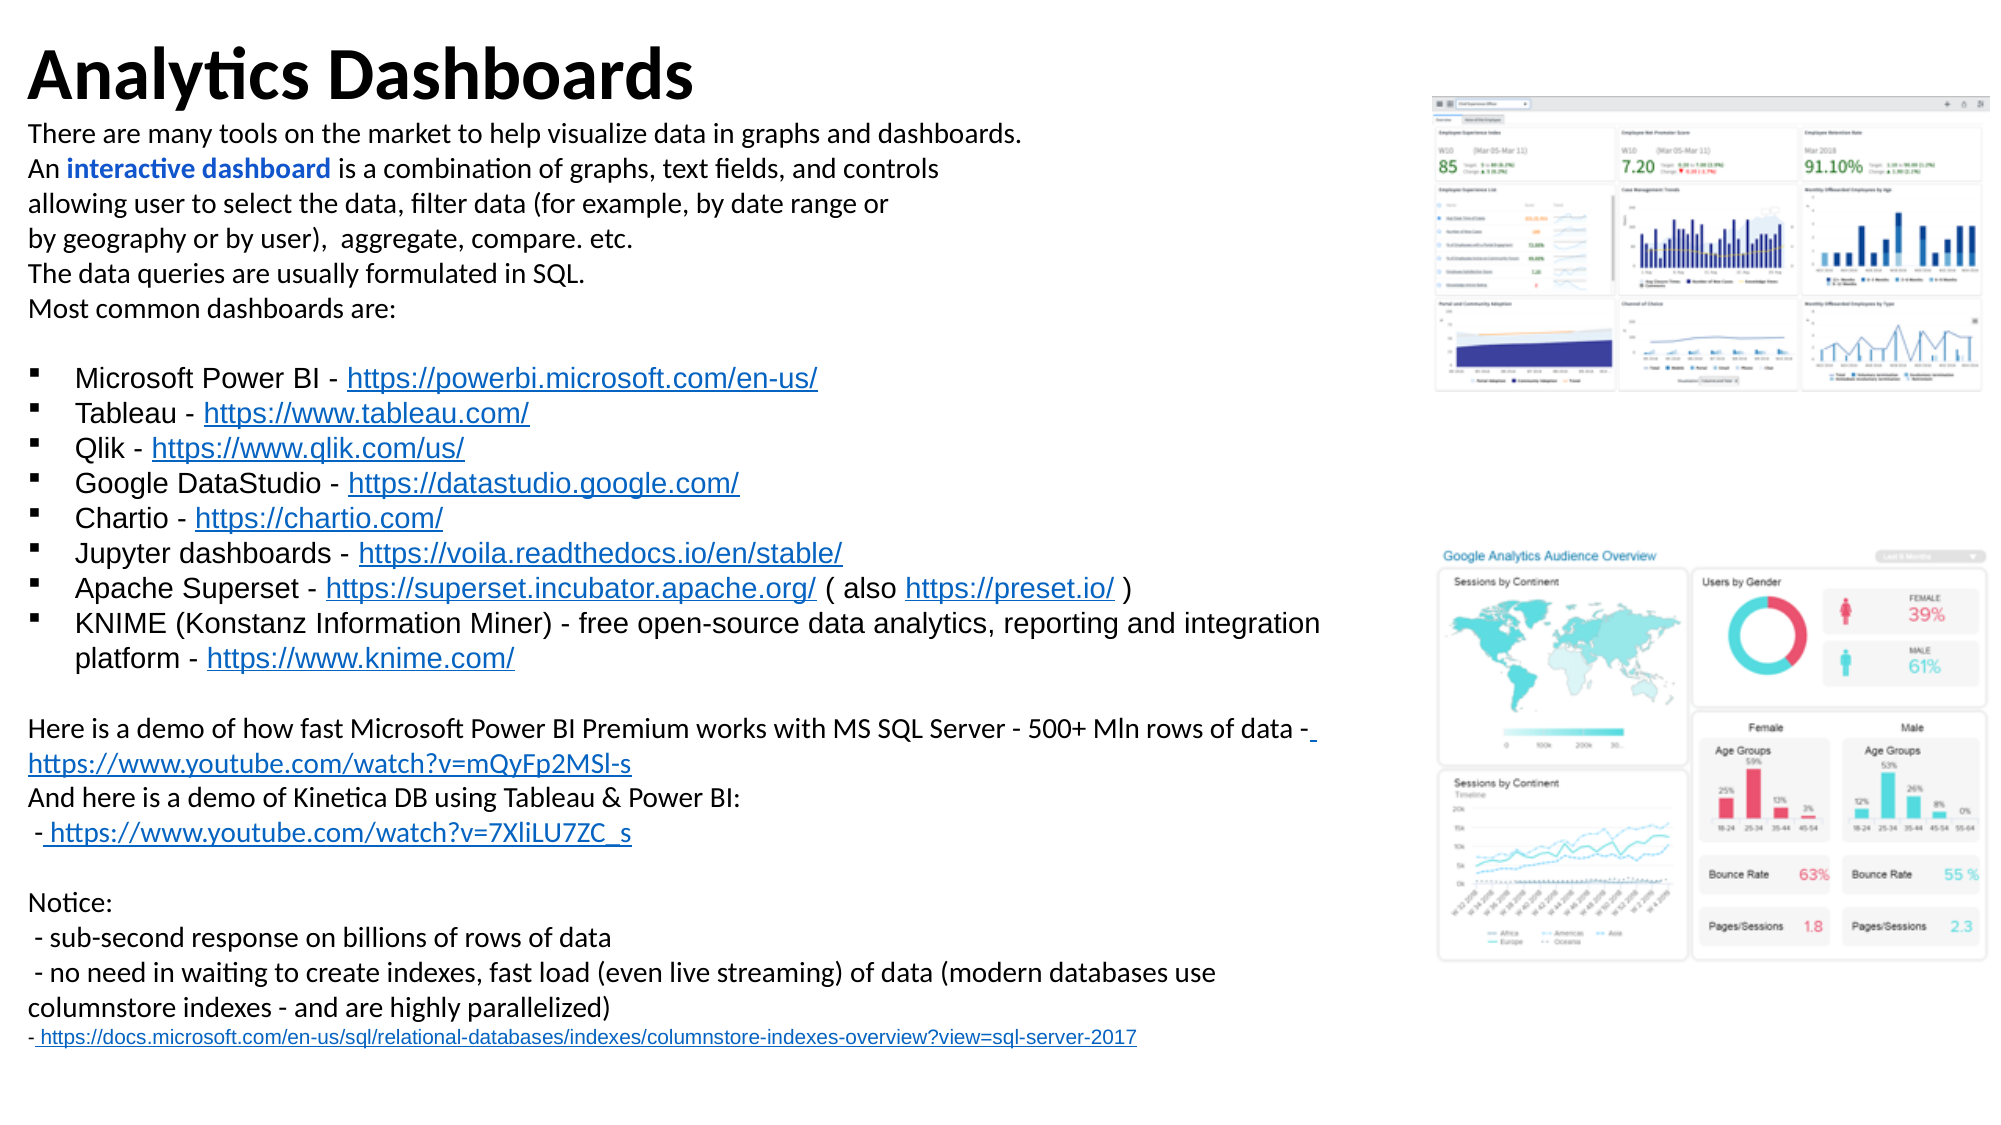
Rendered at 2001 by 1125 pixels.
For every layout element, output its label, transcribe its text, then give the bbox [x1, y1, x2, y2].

picture [1432, 96, 1990, 392]
picture [1432, 545, 1990, 965]
text_box Analytics Dashboards There are many tools on the market to help visualize data in graphs and dashboards. An interactive dashboard is a combination of graphs, text fields, and controls allowing user to select the data, filter data (for example, by date range or by geography or by user), aggregate, compare. etc. The data queries are usually formulated in SQL. Most common dashboards are: Microsoft Power BI - https://powerbi.microsoft.com/en-us/ Tableau - https://www.tableau.com/ Qlik - https://www.qlik.com/us/ Google DataStudio - https://datastudio.google.com/ Chartio - https://chartio.com/ Jupyter dashboards - https://voila.readthedocs.io/en/stable/ Apache Superset - https://superset.incubator.apache.org/ ( also https://preset.io/ ) KNIME (Konstanz Information Miner) - free open-source data analytics, reporting and integration platform - https://www.knime.com/ Here is a demo of how fast Microsoft Power BI Premium works with MS SQL Server - 500+ Mln rows of data - https://www.youtube.com/watch?v=mQyFp2MSl-s And here is a demo of Kinetica DB using Tableau & Power BI: - https://www.youtube.com/watch?v=7XliLU7ZC_s Notice: - sub-second response on billions of rows of data - no need in waiting to create indexes, fast load (even live streaming) of data (modern databases use columnstore indexes - and are highly parallelized) - https://docs.microsoft.com/en-us/sql/relational-databases/indexes/columnstore-indexes-overview?view=sql-server-2017 [12, 9, 1366, 1114]
